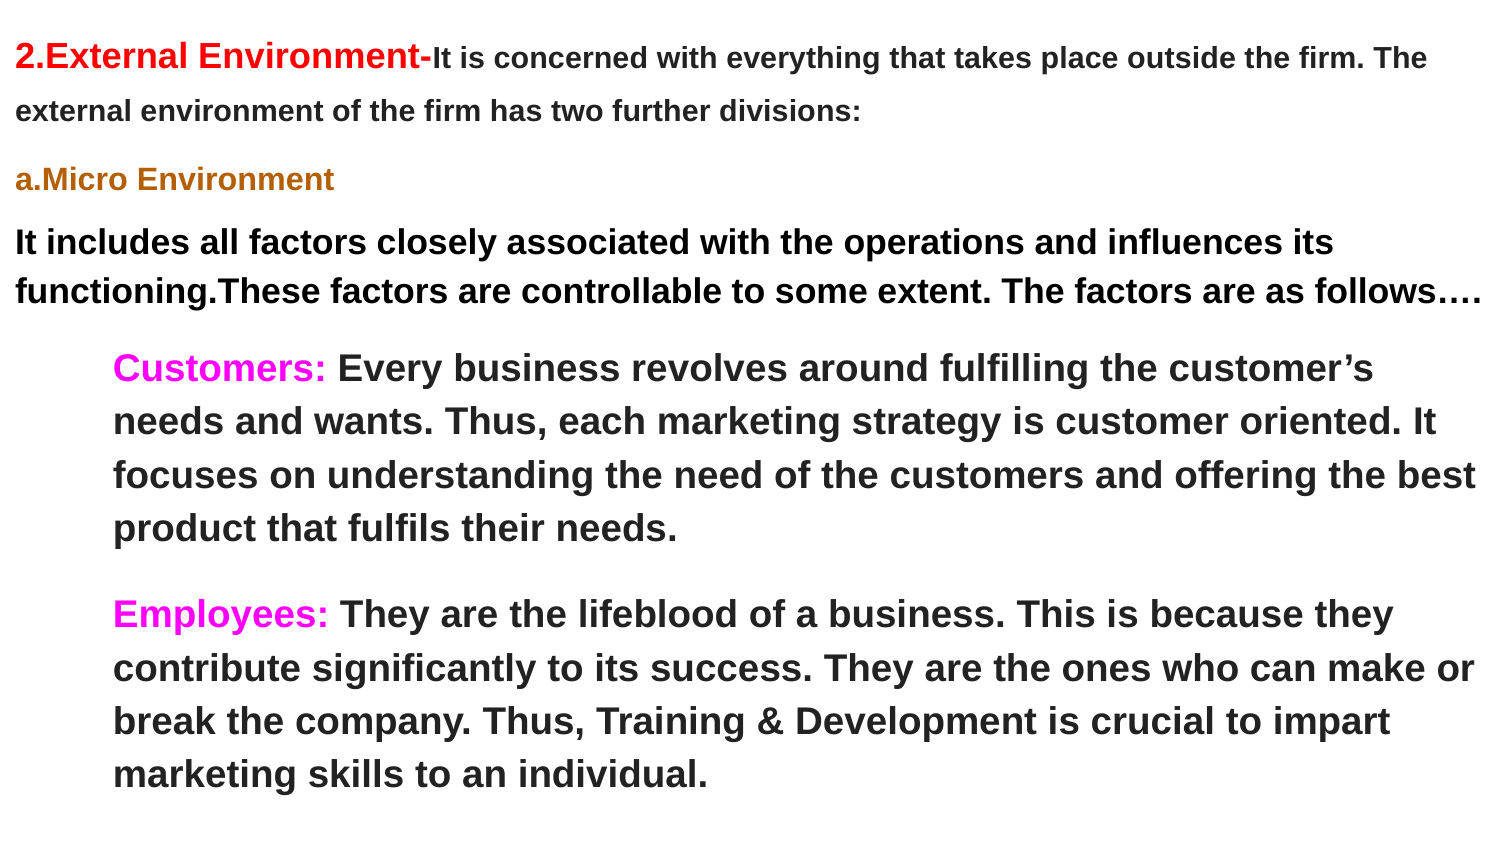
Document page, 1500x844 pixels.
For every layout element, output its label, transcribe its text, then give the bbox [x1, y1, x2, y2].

list 2.External Environment-It is concerned with everything that takes place outside the firm. The external environment of the firm has two further divisions: a.Micro Environment It includes all factors closely associated with the operations and influences its functioning.These factors are controllable to some extent. The factors are as follows…. Customers: Every business revolves around fulfilling the customer’s needs and wants. Thus, each marketing strategy is customer oriented. It focuses on understanding the need of the customers and offering the best product that fulfils their needs. Employees: They are the lifeblood of a business. This is because they contribute significantly to its success. They are the ones who can make or break the company. Thus, Training & Development is crucial to impart marketing skills to an individual. [0, 0, 1500, 844]
